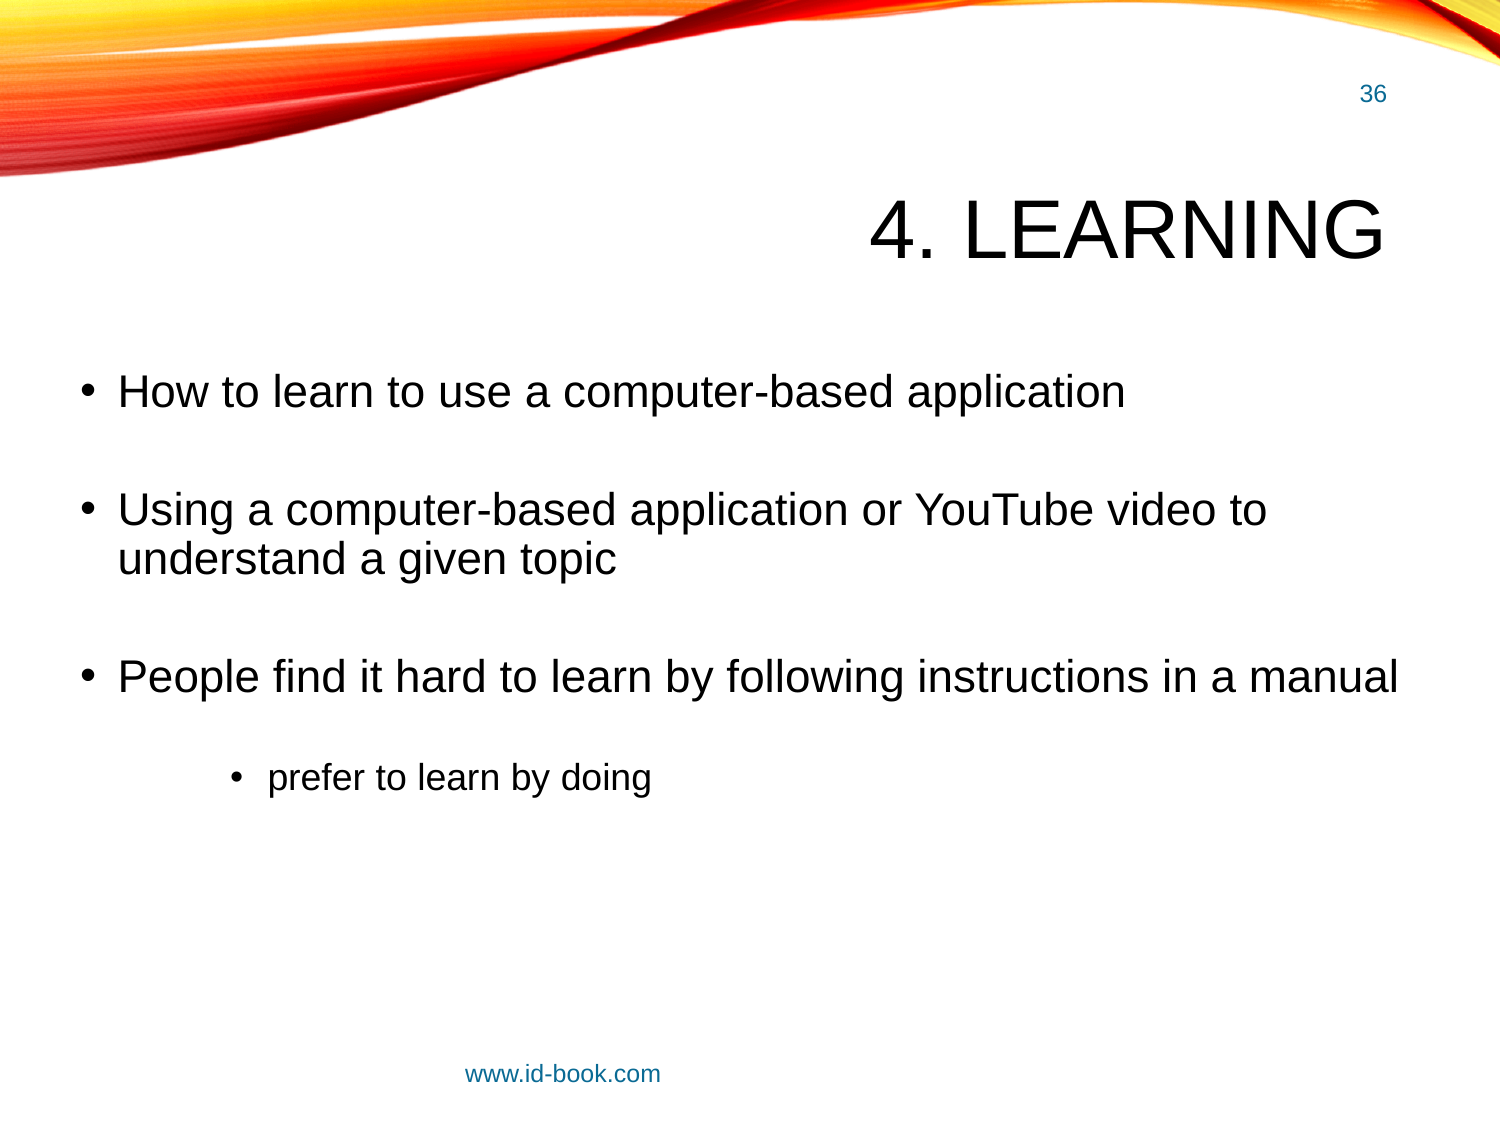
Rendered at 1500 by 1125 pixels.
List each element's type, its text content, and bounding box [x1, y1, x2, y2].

slide_number 36 [1078, 62, 1403, 123]
list How to learn to use a computer-based application Using a computer-based application or YouTube video to understand a given topic People find it hard to learn by following instructions in a manual prefer to learn by doing [64, 360, 1447, 1059]
title 4. Learning [356, 125, 1403, 338]
picture [0, 0, 1500, 178]
footer www.id-book.com [97, 1042, 1030, 1103]
